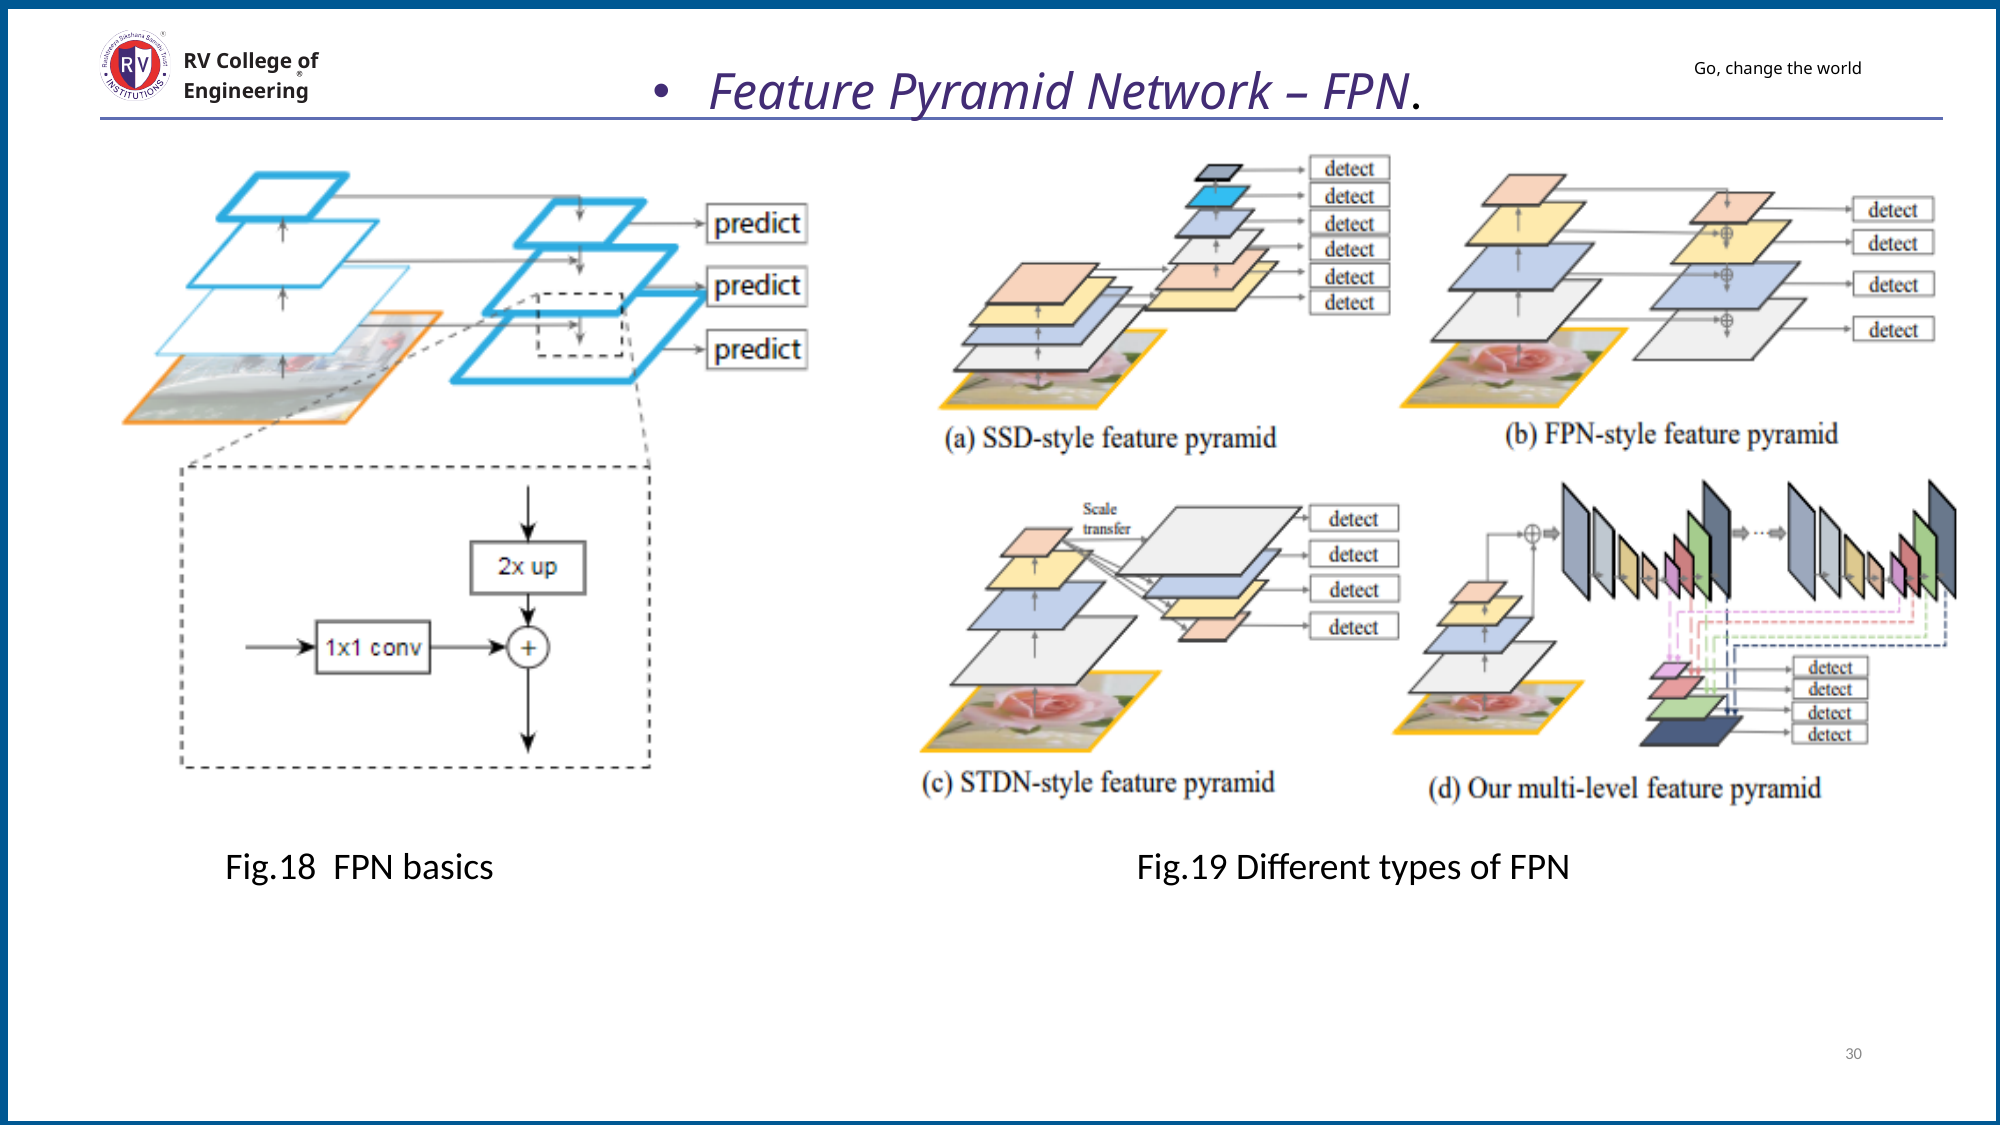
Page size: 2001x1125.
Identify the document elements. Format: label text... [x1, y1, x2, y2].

picture [892, 139, 1969, 824]
text_box [2, 2, 2000, 1125]
text_box Fig.19 Different types of FPN [949, 834, 1759, 895]
text_box Fig.18 FPN basics [121, 834, 599, 895]
text_box Feature Pyramid Network – FPN. [137, 59, 1863, 278]
slide_number 30 [1412, 1042, 1863, 1103]
text_box [99, 29, 135, 101]
text_box [135, 24, 1909, 117]
picture [99, 164, 858, 788]
